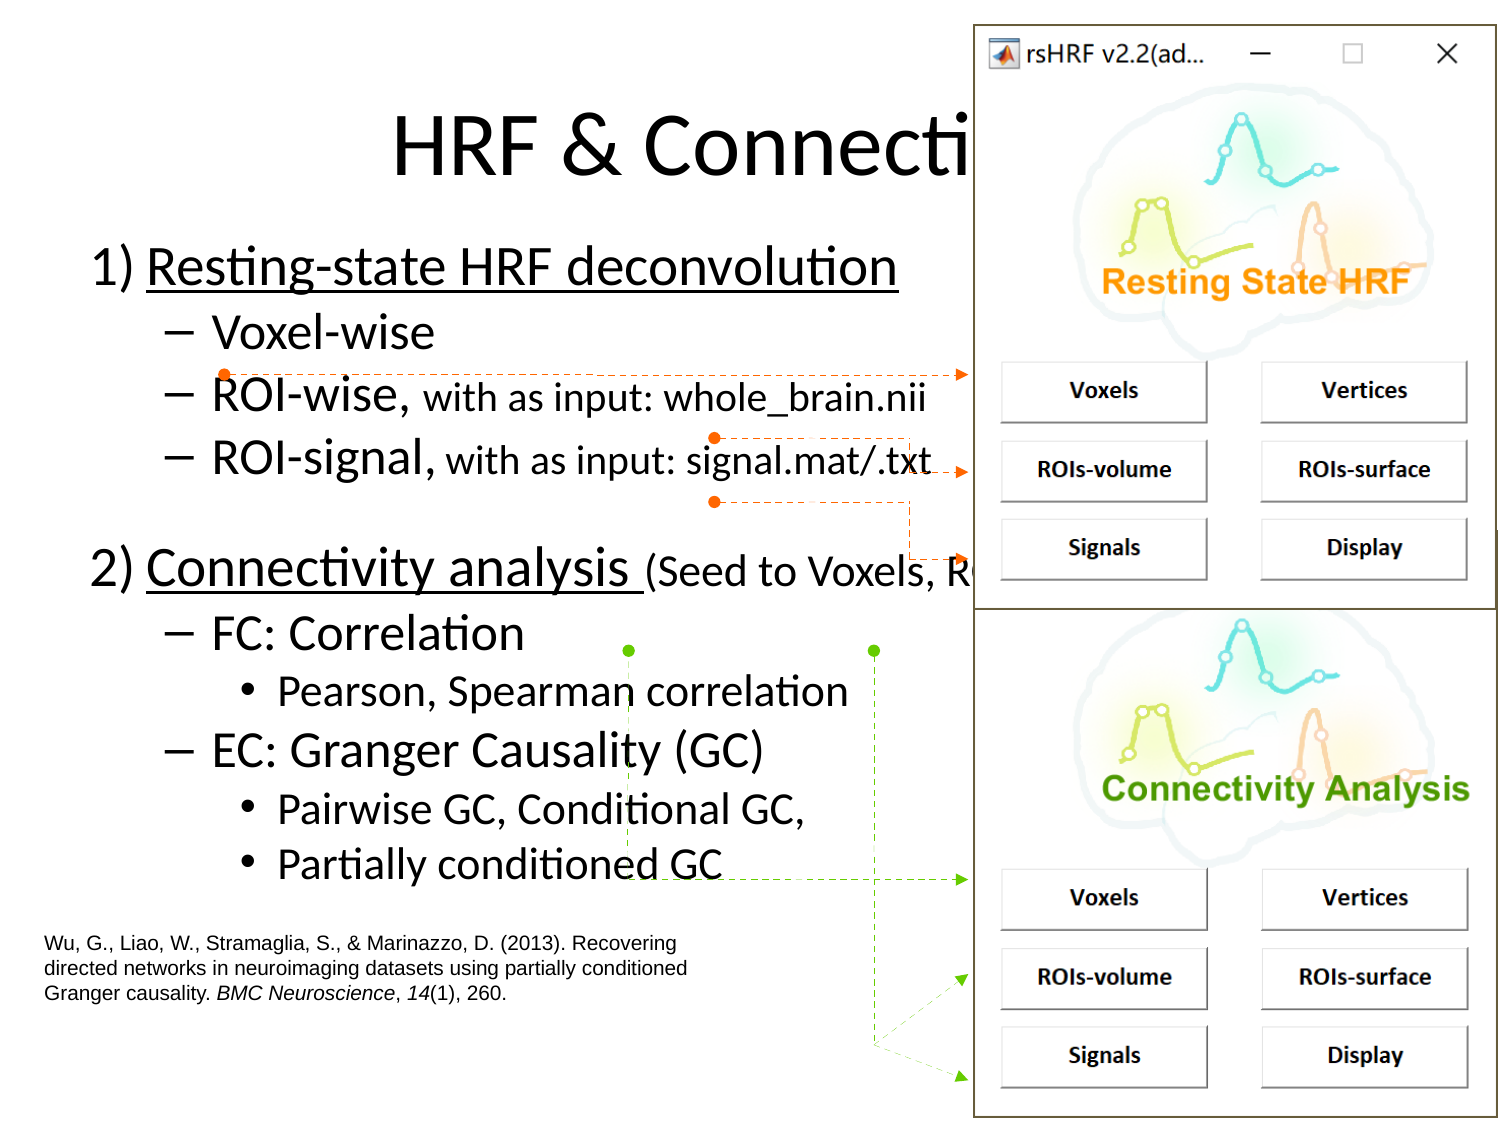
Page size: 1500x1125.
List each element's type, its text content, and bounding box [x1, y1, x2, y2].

text_box [954, 1070, 968, 1082]
text_box [953, 465, 968, 479]
text_box Wu, G., Liao, W., Stramaglia, S., & Marinazzo, D. (2013). Recovering directed networks in neuroimaging datasets using partially conditioned Granger causality. BMC Neuroscience, 14(1), 260. [29, 922, 750, 1007]
text_box [867, 644, 881, 662]
text_box [622, 644, 635, 657]
text_box [953, 974, 968, 987]
text_box [708, 431, 726, 445]
text_box [708, 495, 726, 509]
text_box [218, 368, 236, 381]
picture [973, 24, 1499, 1118]
text_box [953, 552, 967, 566]
text_box Resting-state HRF deconvolution Voxel-wise ROI-wise, with as input: whole_brain.nii ROI-signal, with as input: signal.mat/.txt Connectivity analysis (Seed to Voxels, ROI to ROI) FC: Correlation Pearson, Spearman correlation EC: Granger Causality (GC) Pairwise GC, Conditional GC, Partially conditioned GC [74, 221, 968, 964]
text_box [951, 873, 968, 886]
text_box [953, 368, 968, 381]
text_box HRF & Connectivity [74, 45, 968, 221]
